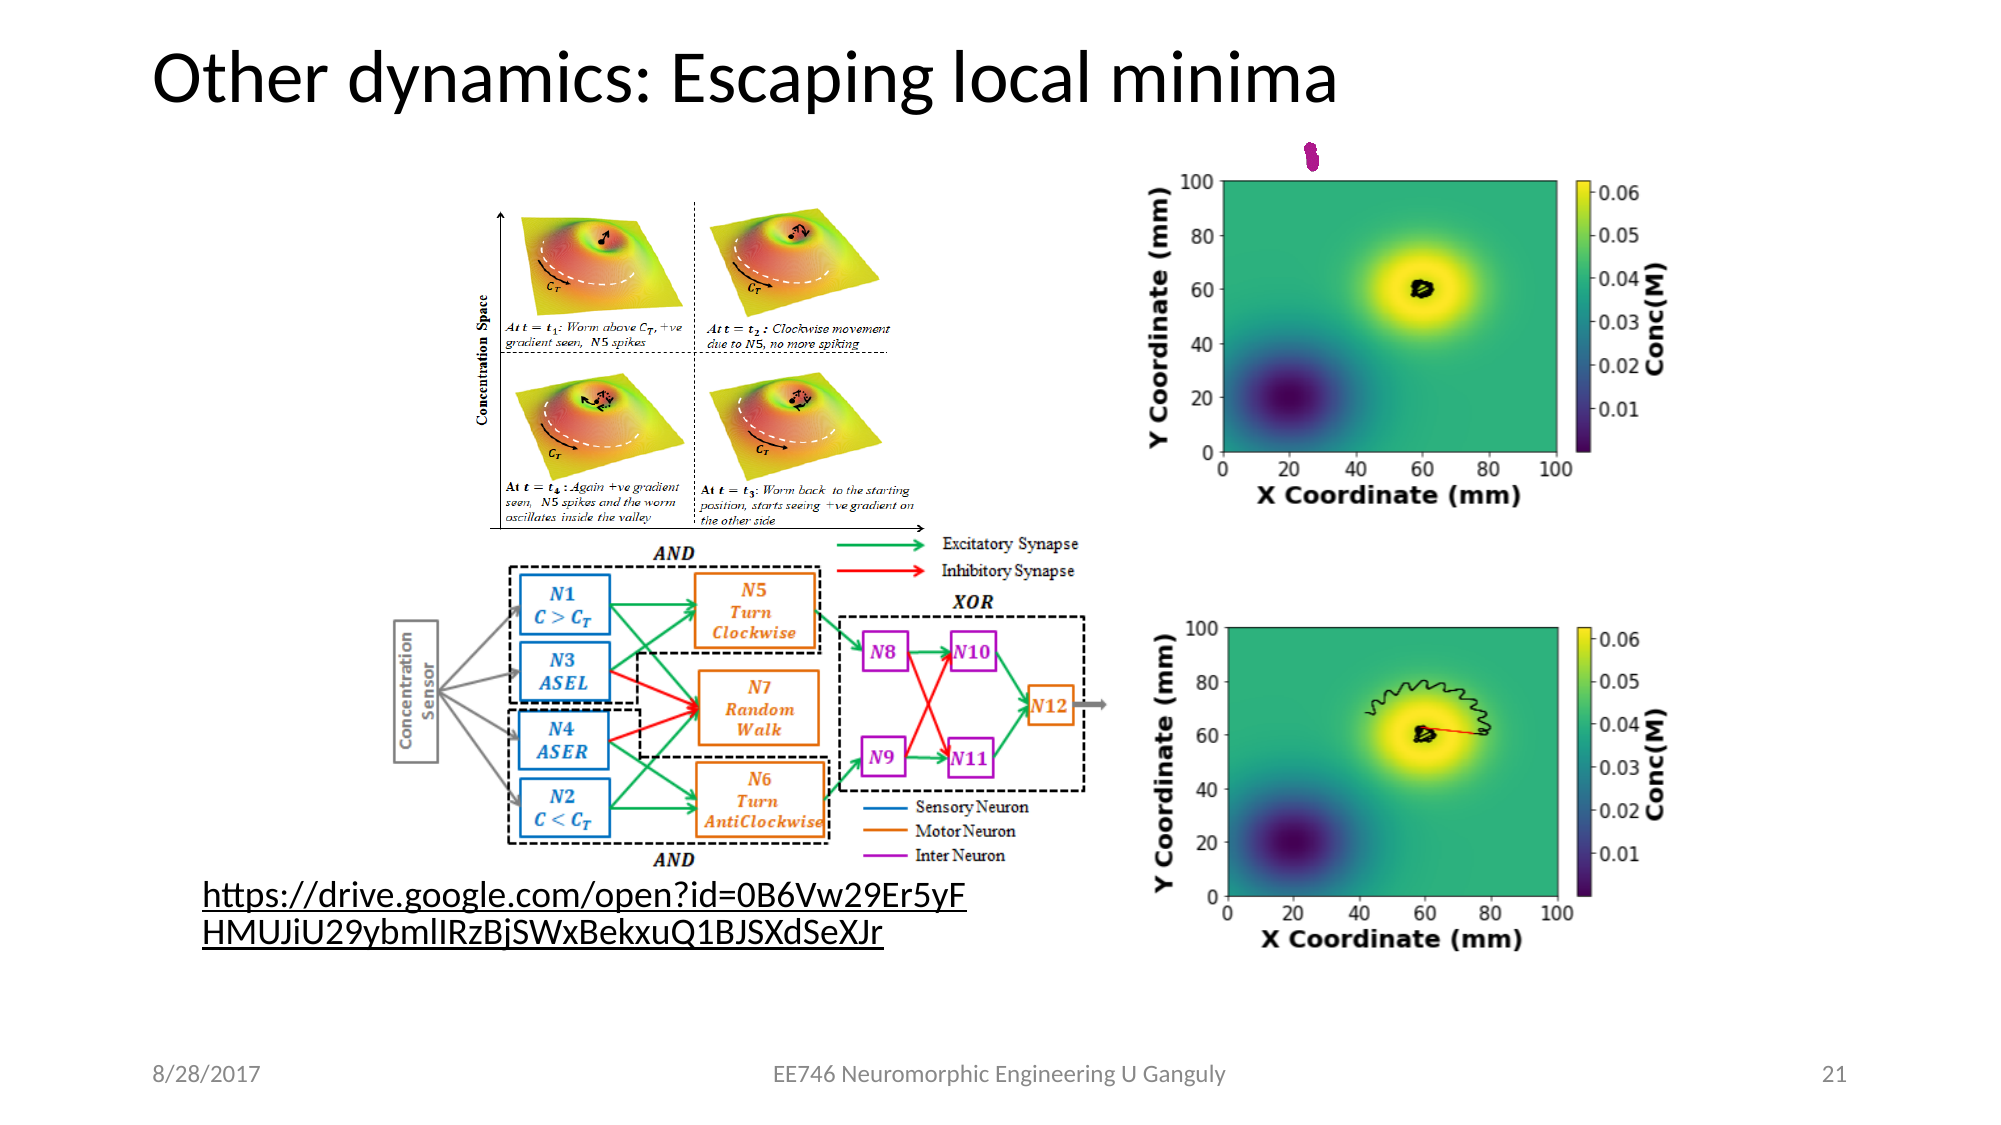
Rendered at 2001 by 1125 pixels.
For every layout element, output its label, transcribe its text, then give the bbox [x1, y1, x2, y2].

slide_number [137, 1042, 588, 1103]
picture [384, 202, 1110, 872]
slide_number 21 [1412, 1042, 1863, 1103]
text_box https://drive.google.com/open?id=0B6Vw29Er5yFHMUJiU29ybmlIRzBjSWxBekxuQ1BJSXdSeXJr [187, 862, 988, 968]
footer EE746 Neuromorphic Engineering U Ganguly [662, 1042, 1338, 1103]
picture [1151, 616, 1670, 955]
title Other dynamics: Escaping local minima [137, 10, 1863, 146]
picture [1143, 124, 1670, 510]
